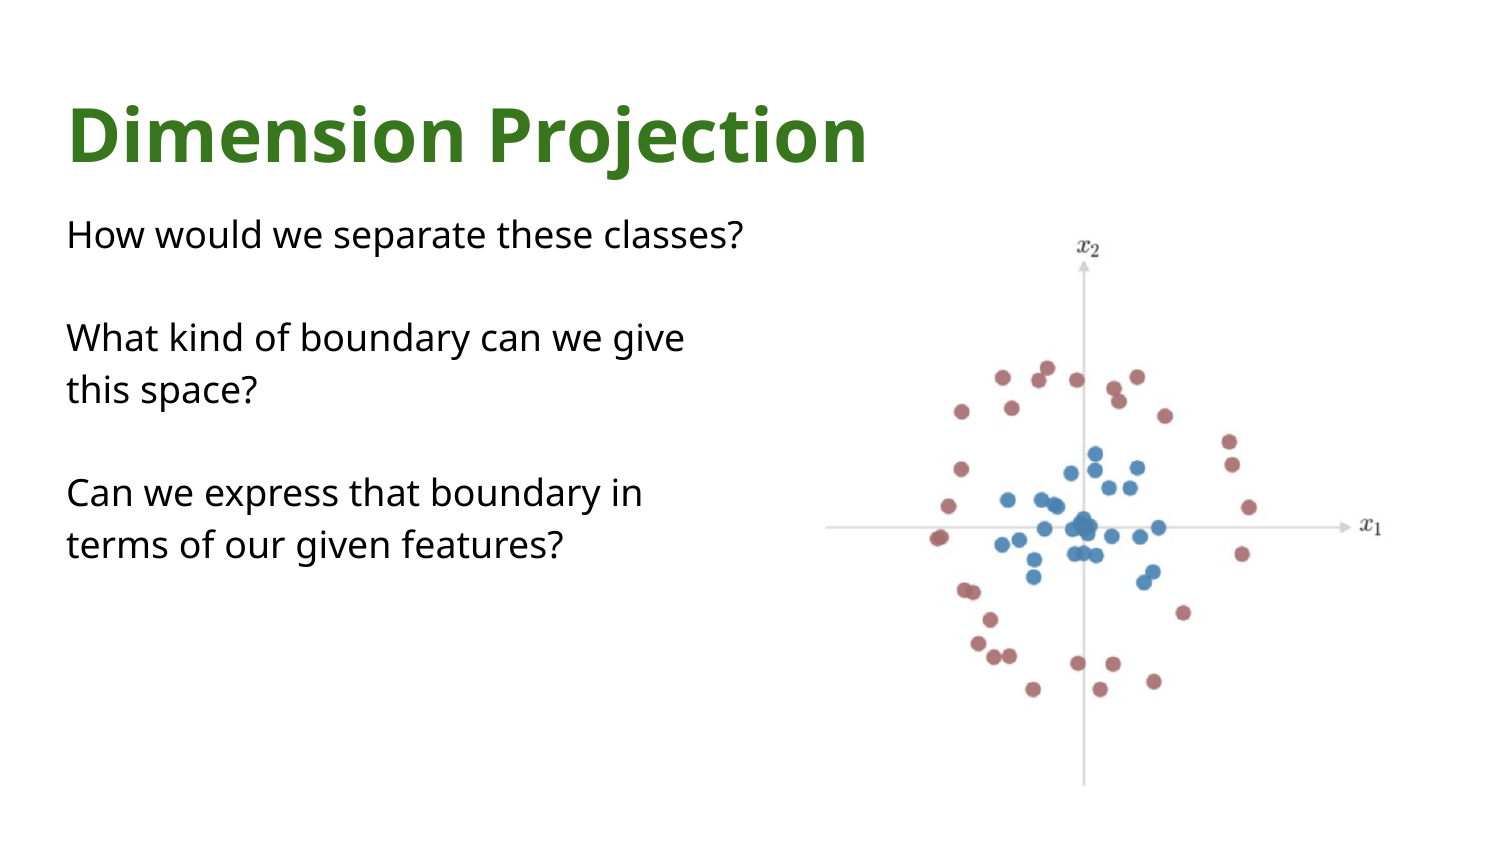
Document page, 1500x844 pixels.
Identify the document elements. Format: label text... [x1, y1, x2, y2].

picture [803, 224, 1398, 804]
list How would we separate these classes? What kind of boundary can we give this space? Can we express that boundary in terms of our given features? [51, 189, 1449, 750]
title Dimension Projection [51, 72, 1449, 167]
